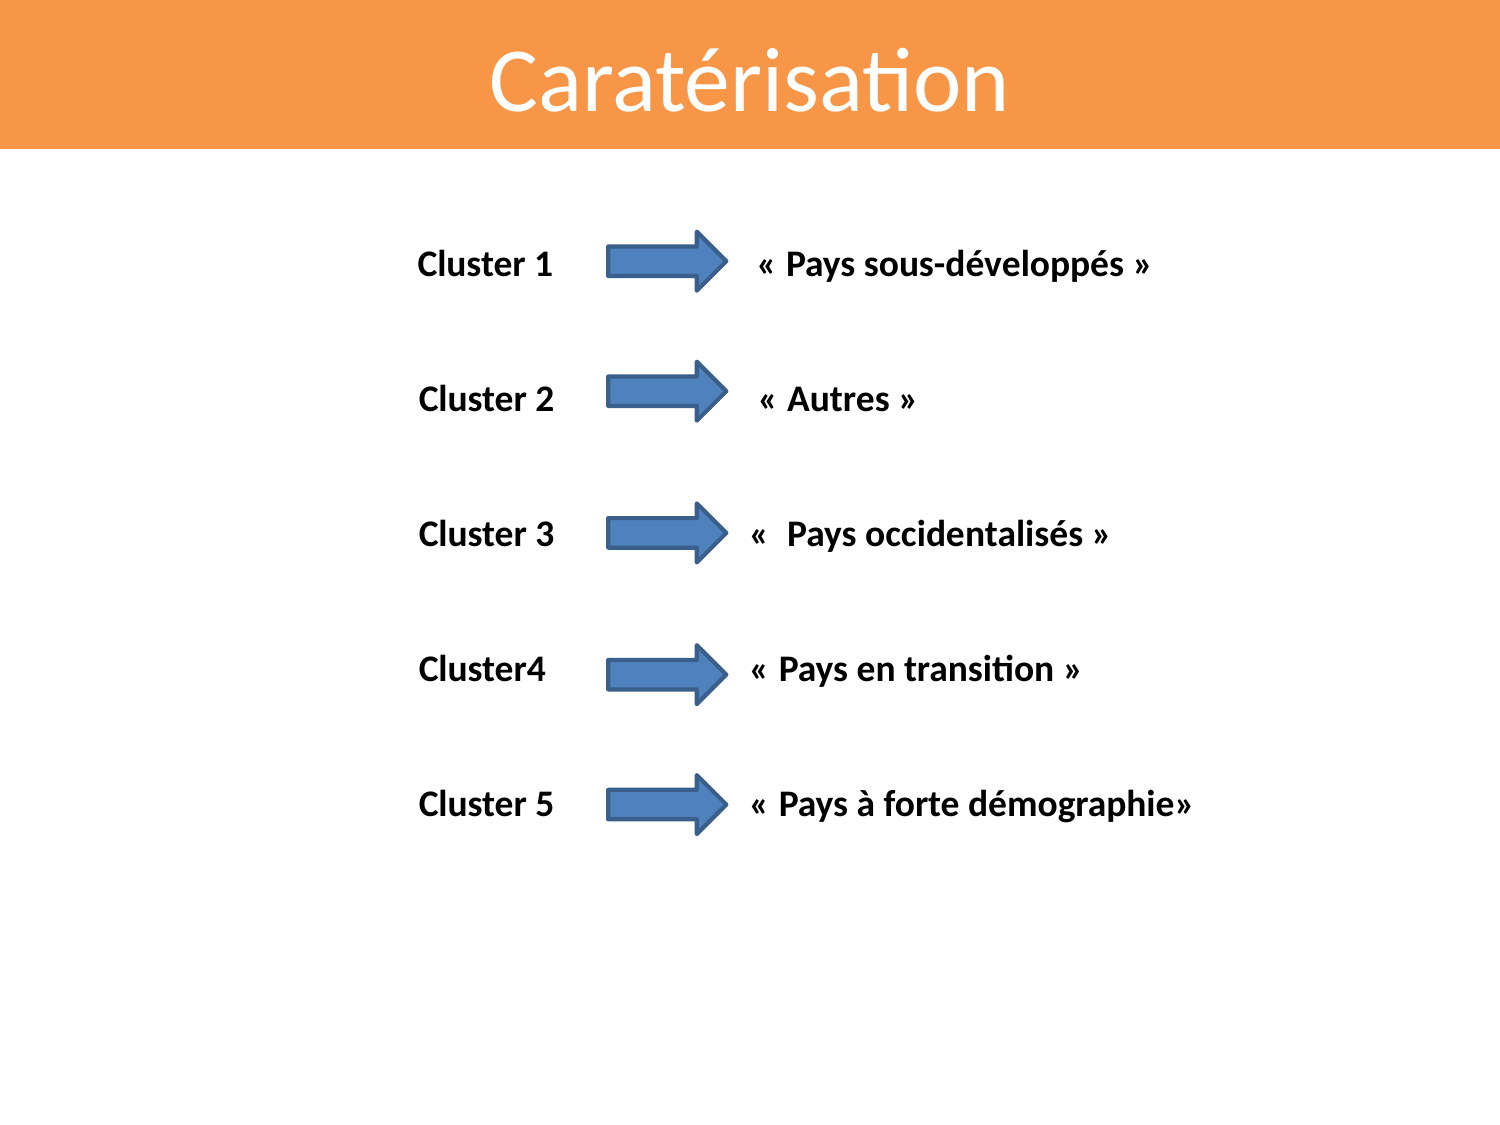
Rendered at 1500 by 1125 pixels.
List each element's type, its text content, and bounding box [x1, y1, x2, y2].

text_box [606, 643, 729, 707]
text_box [606, 773, 729, 837]
text_box [606, 359, 729, 423]
text_box [606, 501, 729, 565]
text_box [606, 229, 729, 293]
text_box Cluster 1 « Pays sous-développés » Cluster 2 « Autres » Cluster 3 « Pays occidentalisés » Cluster4 « Pays en transition » Cluster 5 « Pays à forte démographie» [182, 231, 1388, 832]
title Caratérisation [0, 0, 1500, 149]
